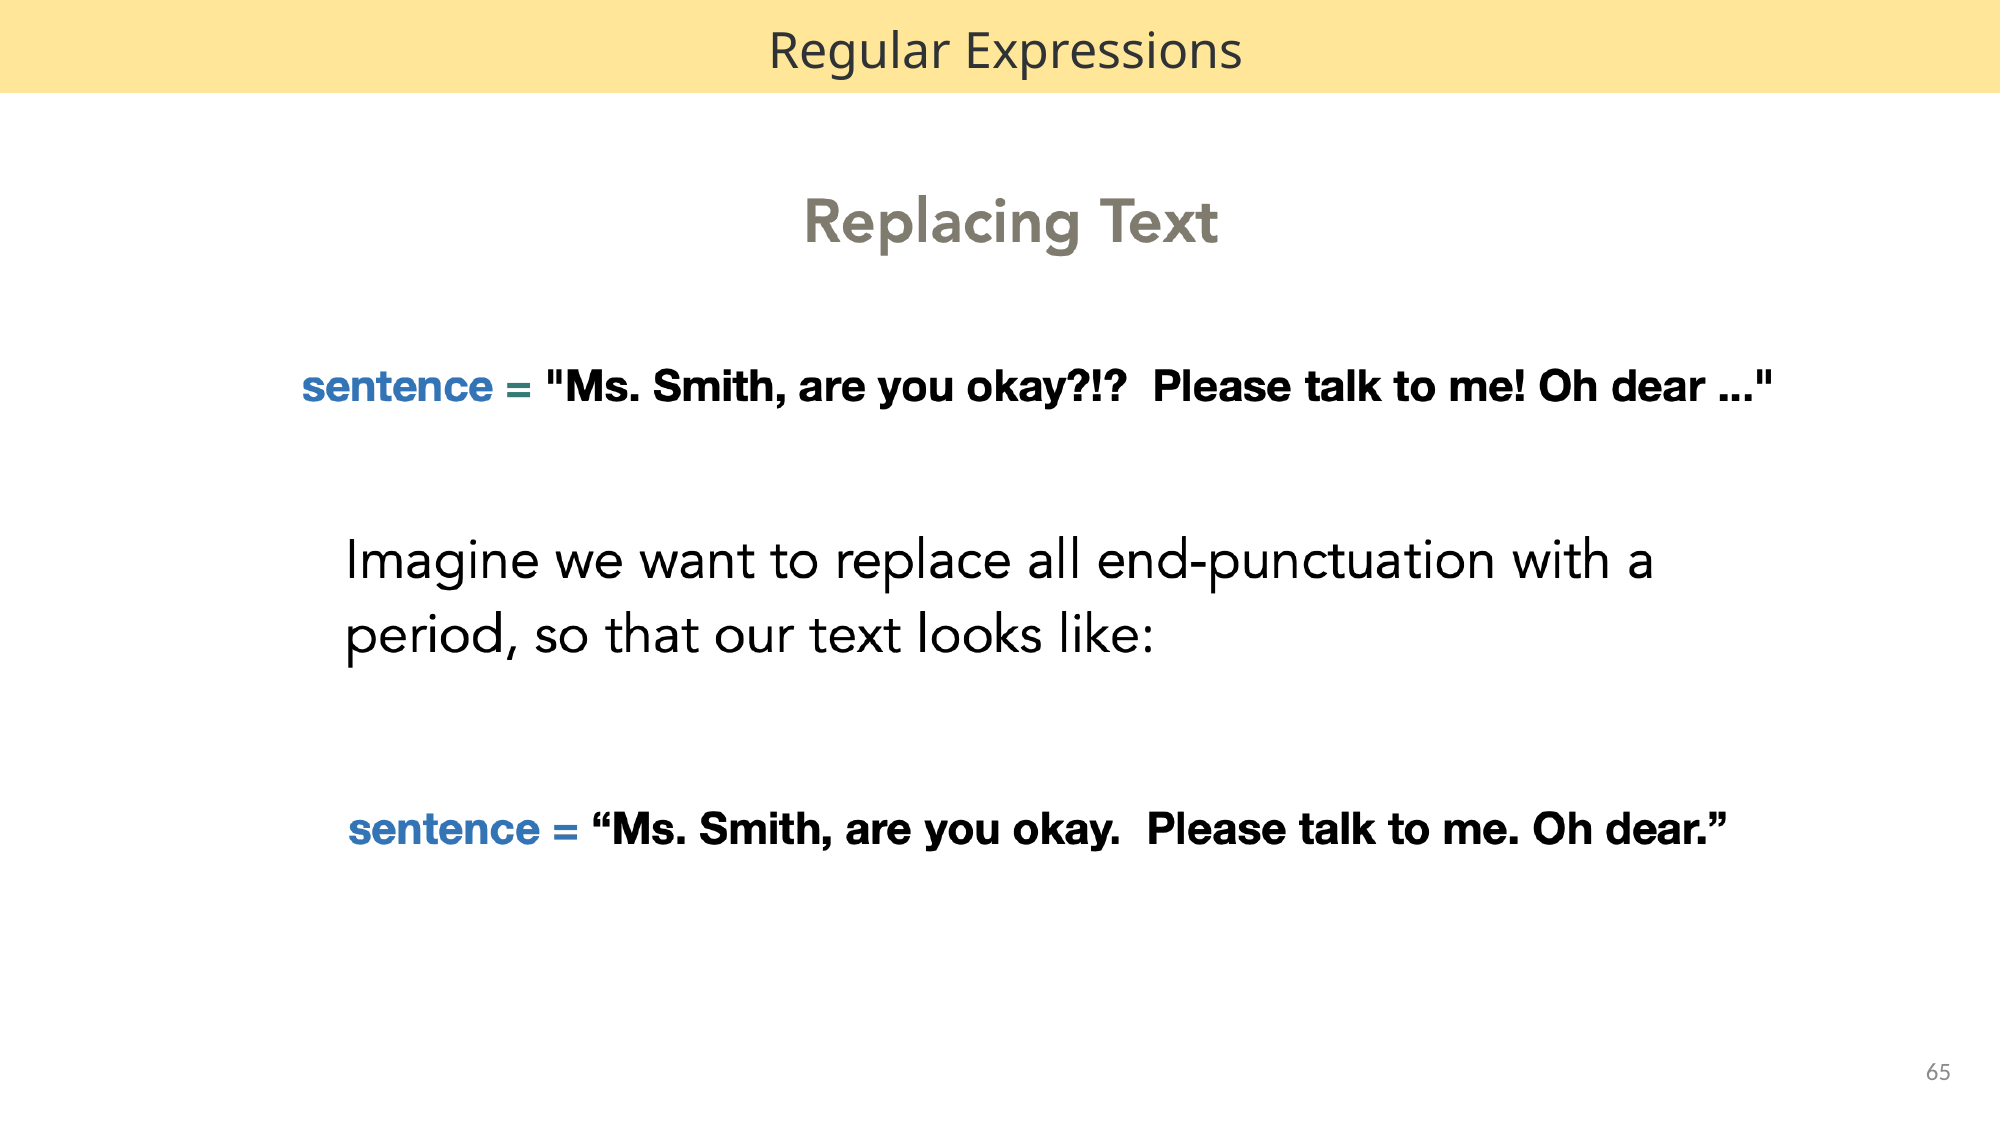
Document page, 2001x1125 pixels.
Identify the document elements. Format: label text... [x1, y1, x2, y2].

text_box [0, 0, 2000, 94]
slide_number 65 [1883, 1040, 1967, 1101]
picture [280, 172, 1784, 862]
text_box Regular Expressions [254, 10, 1759, 86]
